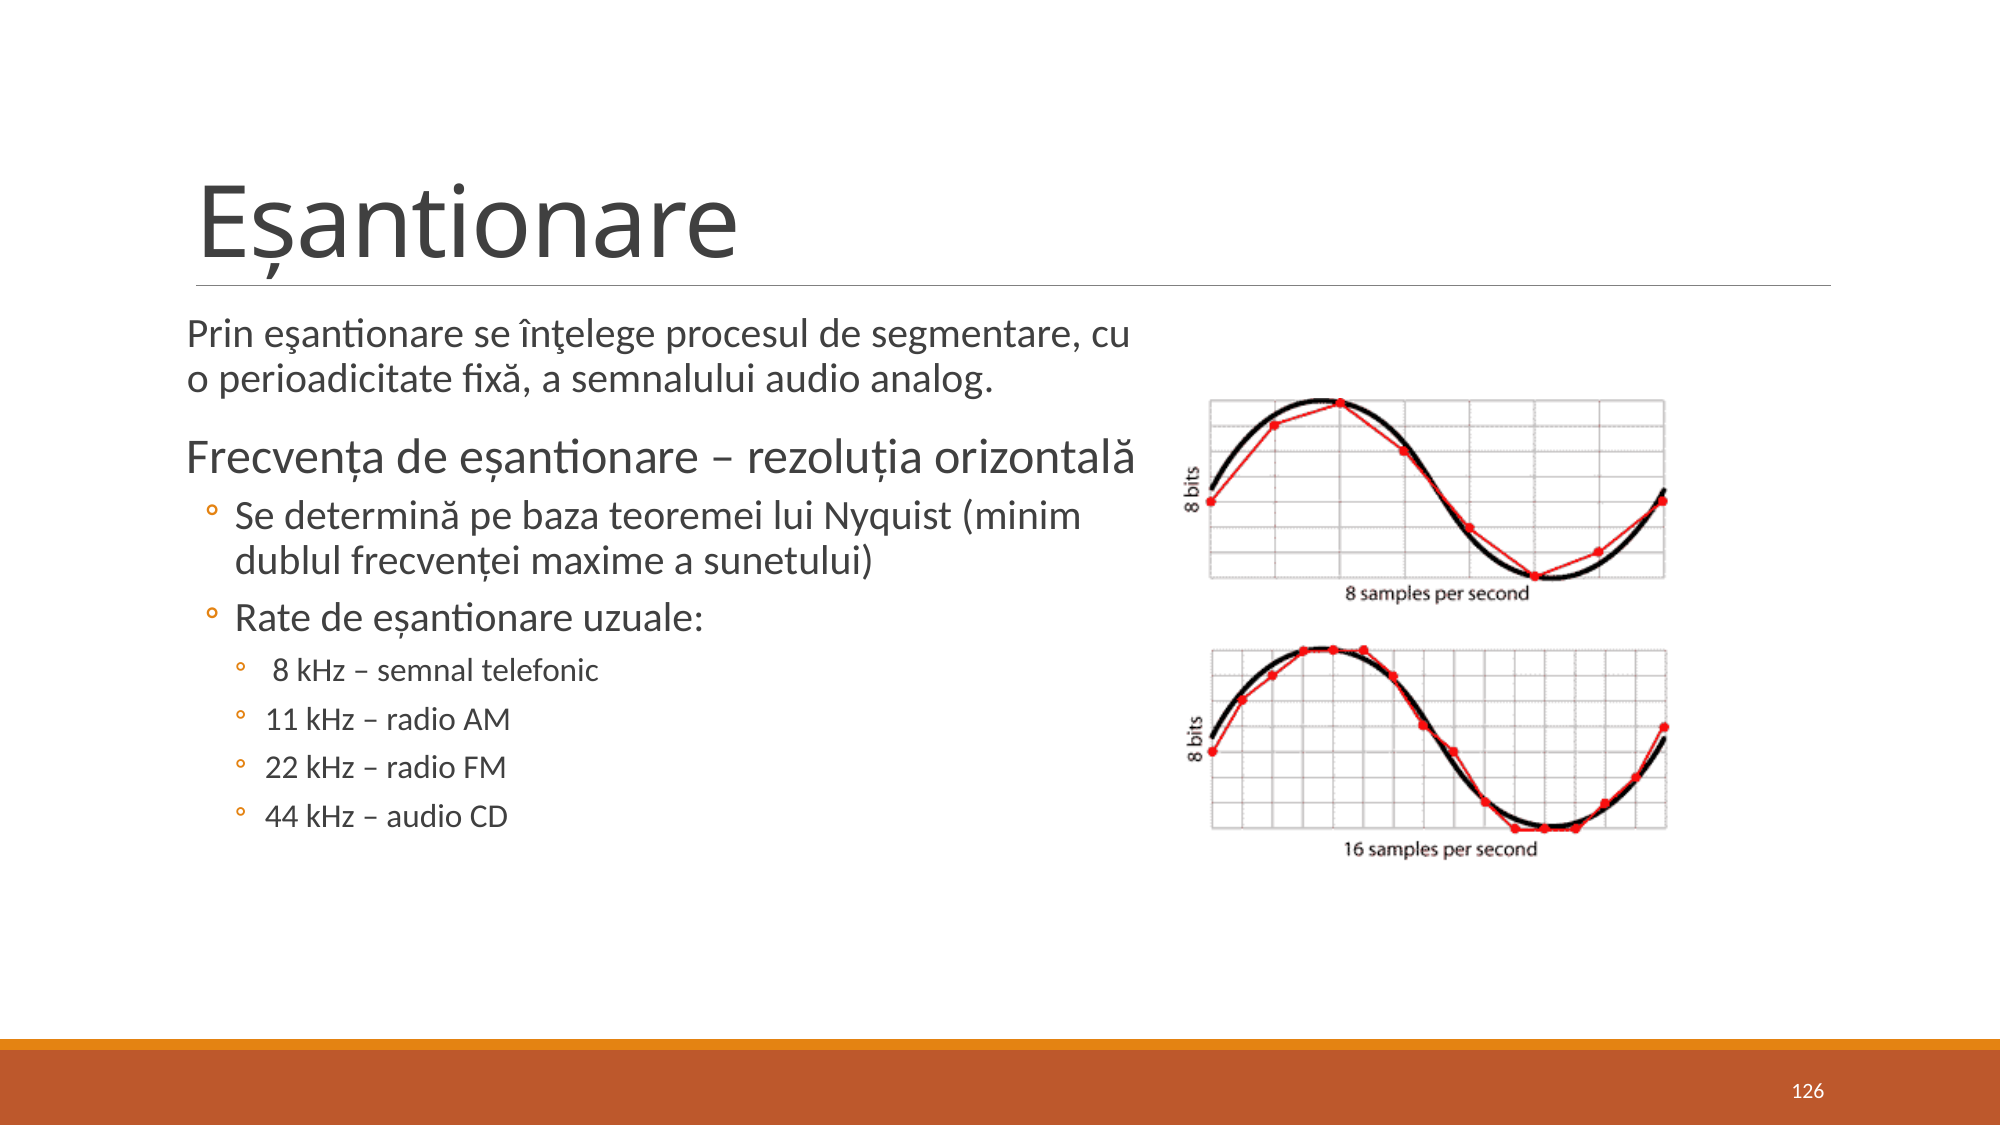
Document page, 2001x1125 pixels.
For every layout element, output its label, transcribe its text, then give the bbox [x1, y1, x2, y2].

title Eșantionare [180, 47, 1830, 285]
slide_number 126 [1624, 1059, 1840, 1120]
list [1179, 397, 1671, 868]
list Prin eşantionare se înţelege procesul de segmentare, cu o perioadicitate fixă, a semnalului audio analog. Frecvența de eșantionare – rezoluția orizontală Se determină pe baza teoremei lui Nyquist (minim dublul frecvenței maxime a sunetului) Rate de eșantionare uzuale: 8 kHz – semnal telefonic 11 kHz – radio AM 22 kHz – radio FM 44 kHz – audio CD [172, 304, 1148, 965]
